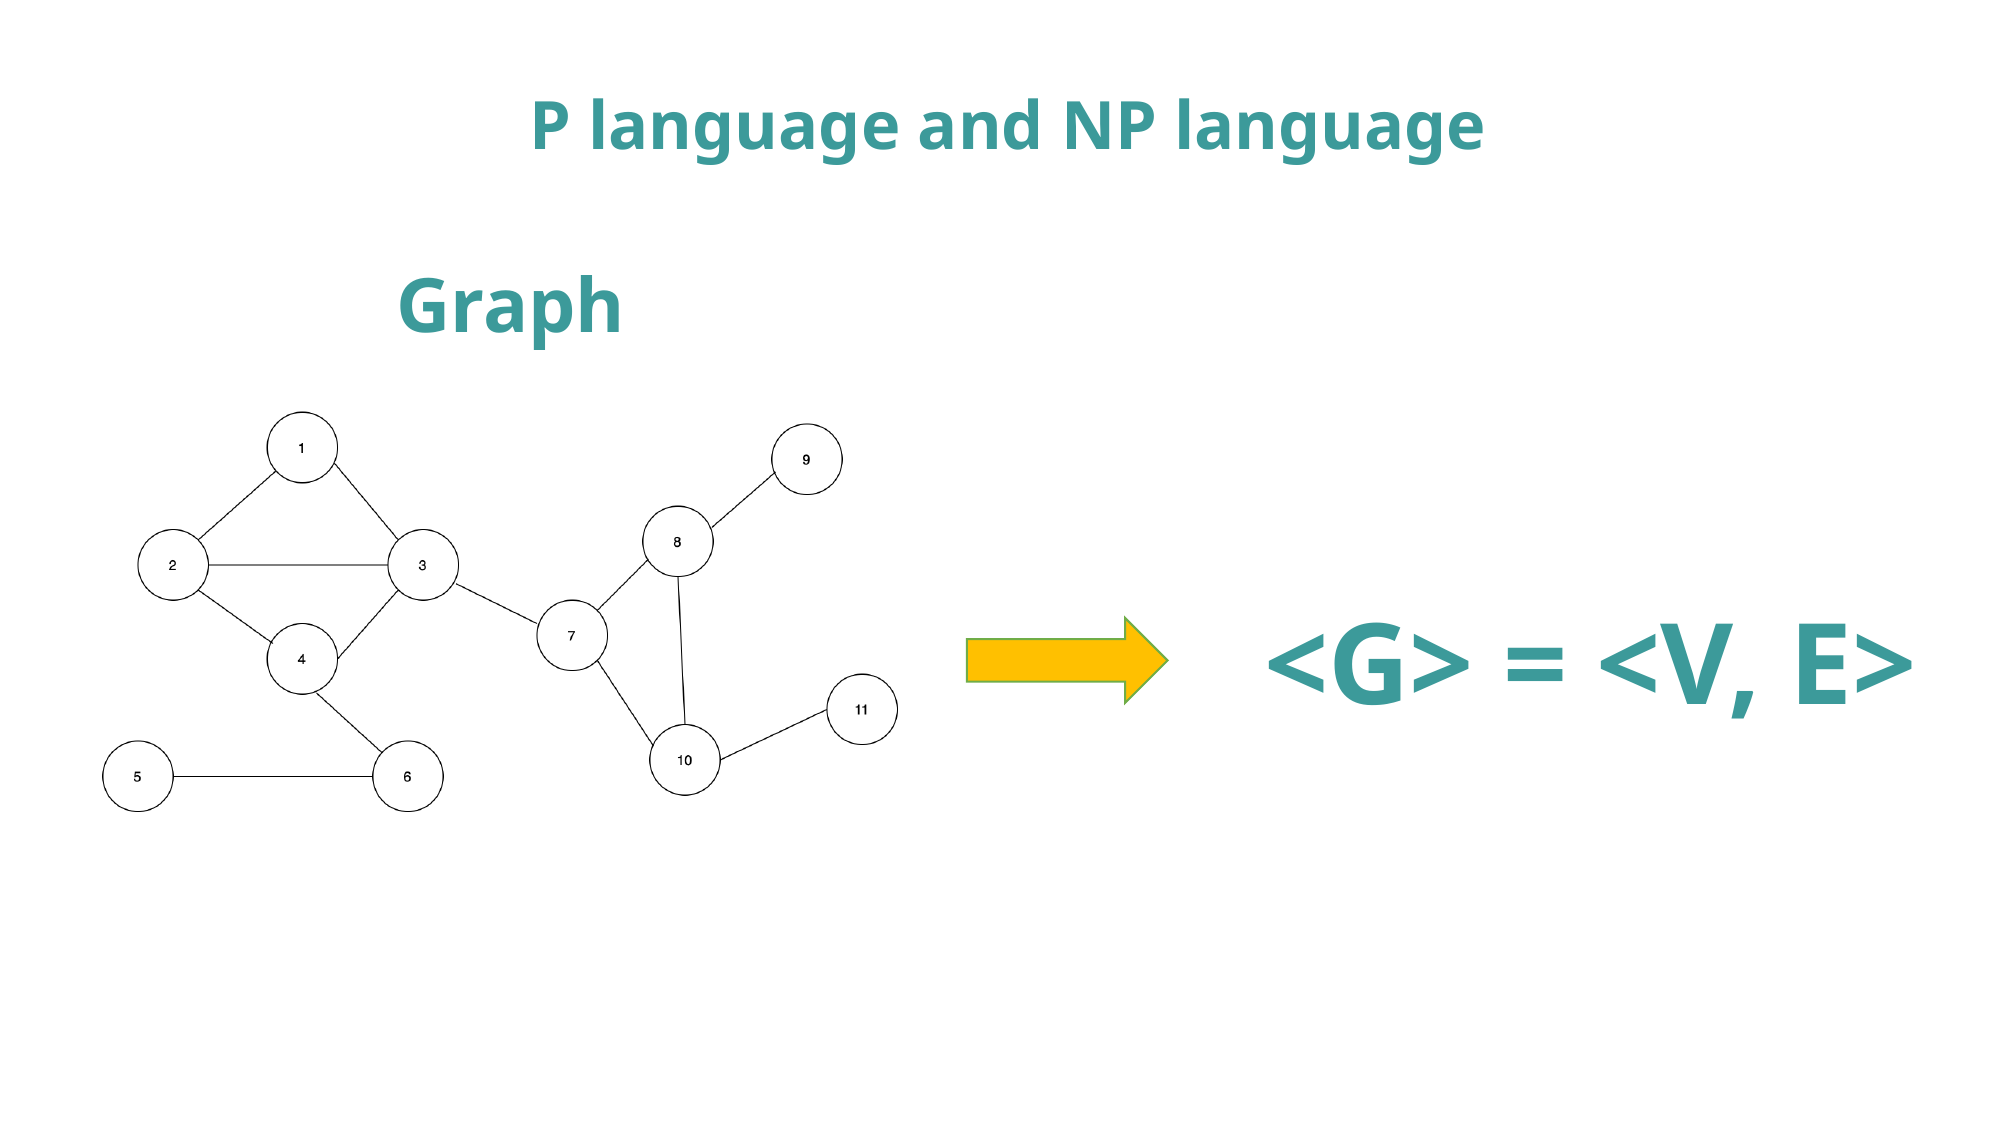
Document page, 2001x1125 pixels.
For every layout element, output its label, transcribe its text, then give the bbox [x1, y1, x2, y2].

text_box [967, 615, 1170, 706]
picture [55, 355, 967, 880]
text_box P language and NP language [497, 75, 1503, 170]
text_box Graph [381, 249, 641, 355]
text_box <G> = <V, E> [1249, 584, 1933, 735]
